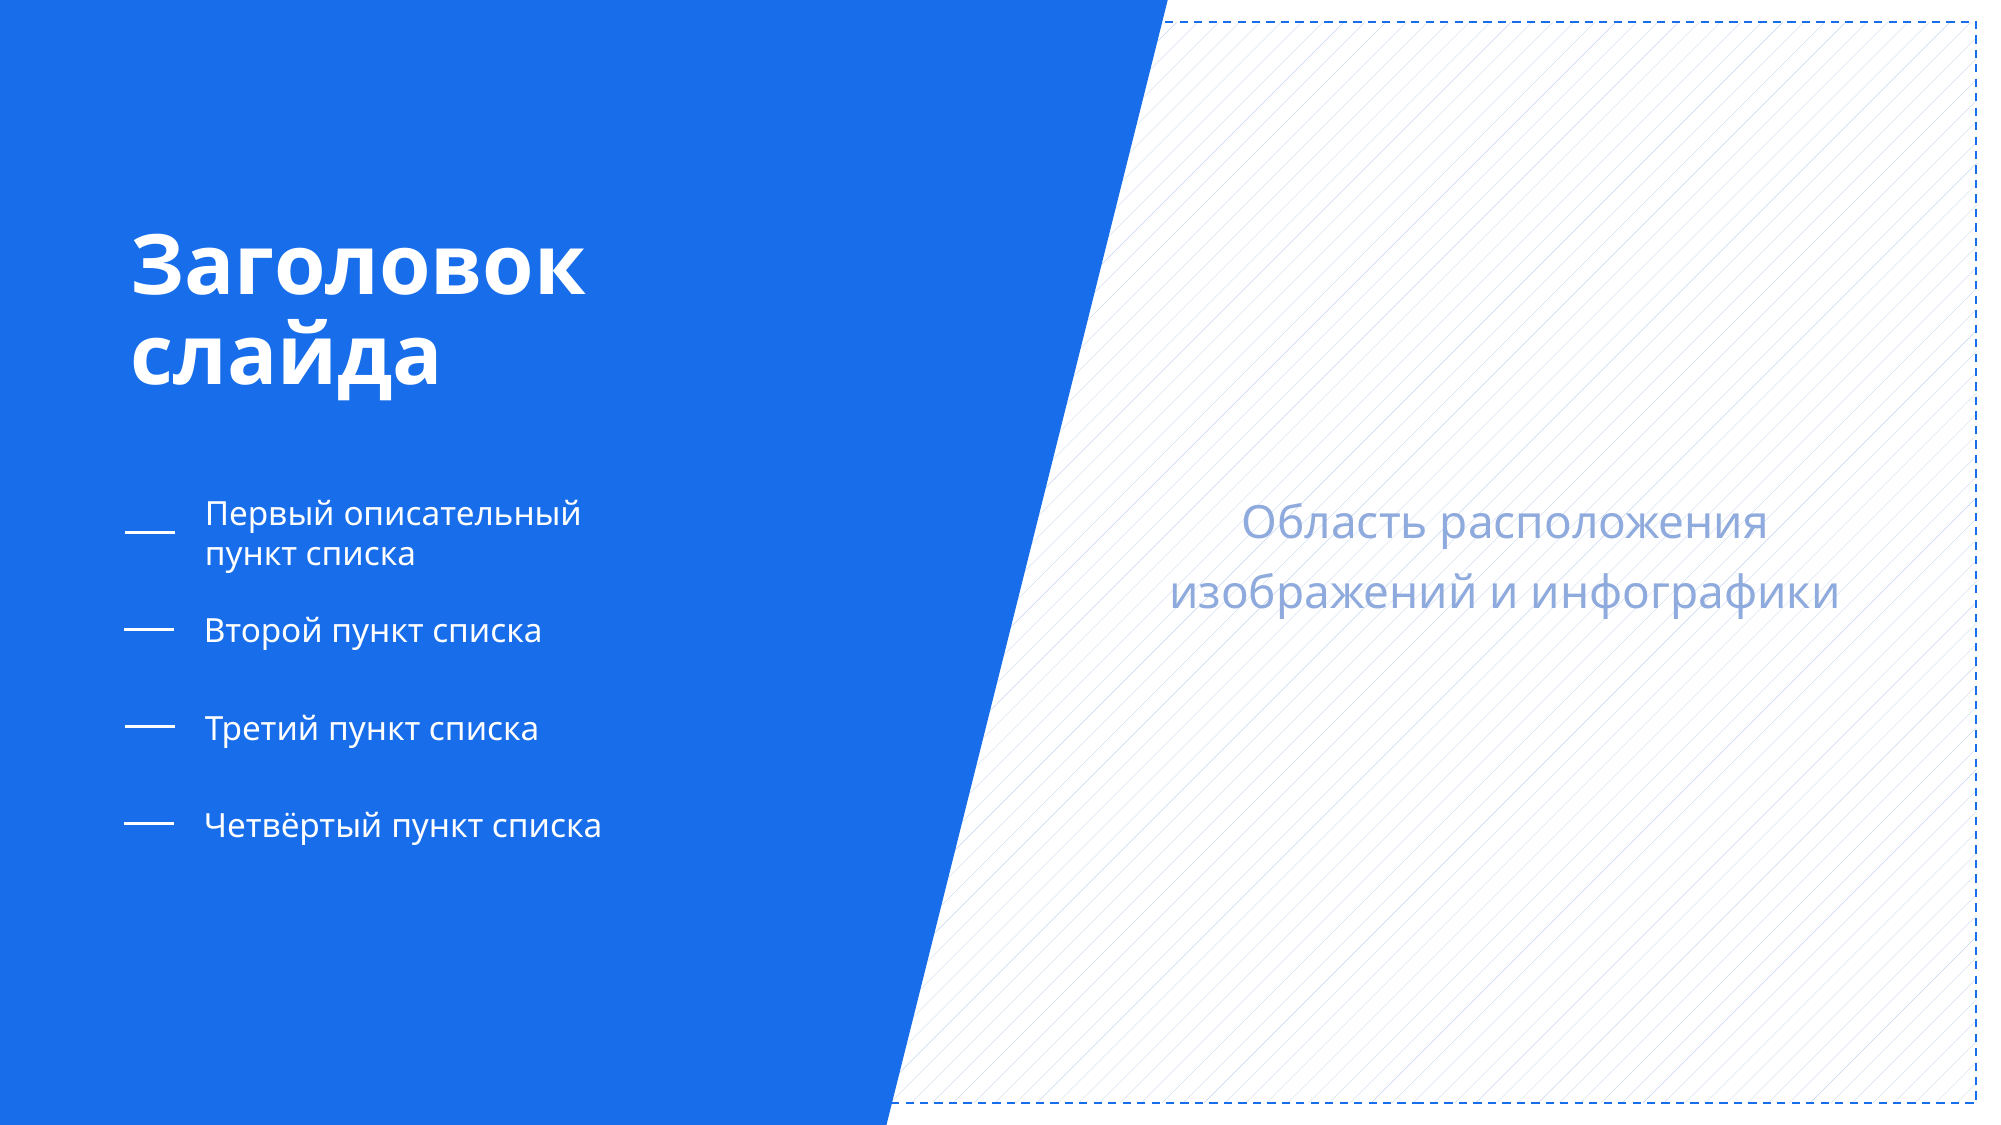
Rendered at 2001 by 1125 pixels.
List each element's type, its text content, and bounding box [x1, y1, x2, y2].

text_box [123, 800, 666, 848]
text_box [125, 703, 668, 750]
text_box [125, 488, 668, 576]
title Заголовок слайда [115, 169, 835, 457]
text_box [0, 0, 1169, 1125]
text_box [123, 606, 666, 653]
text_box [863, 21, 1977, 1104]
